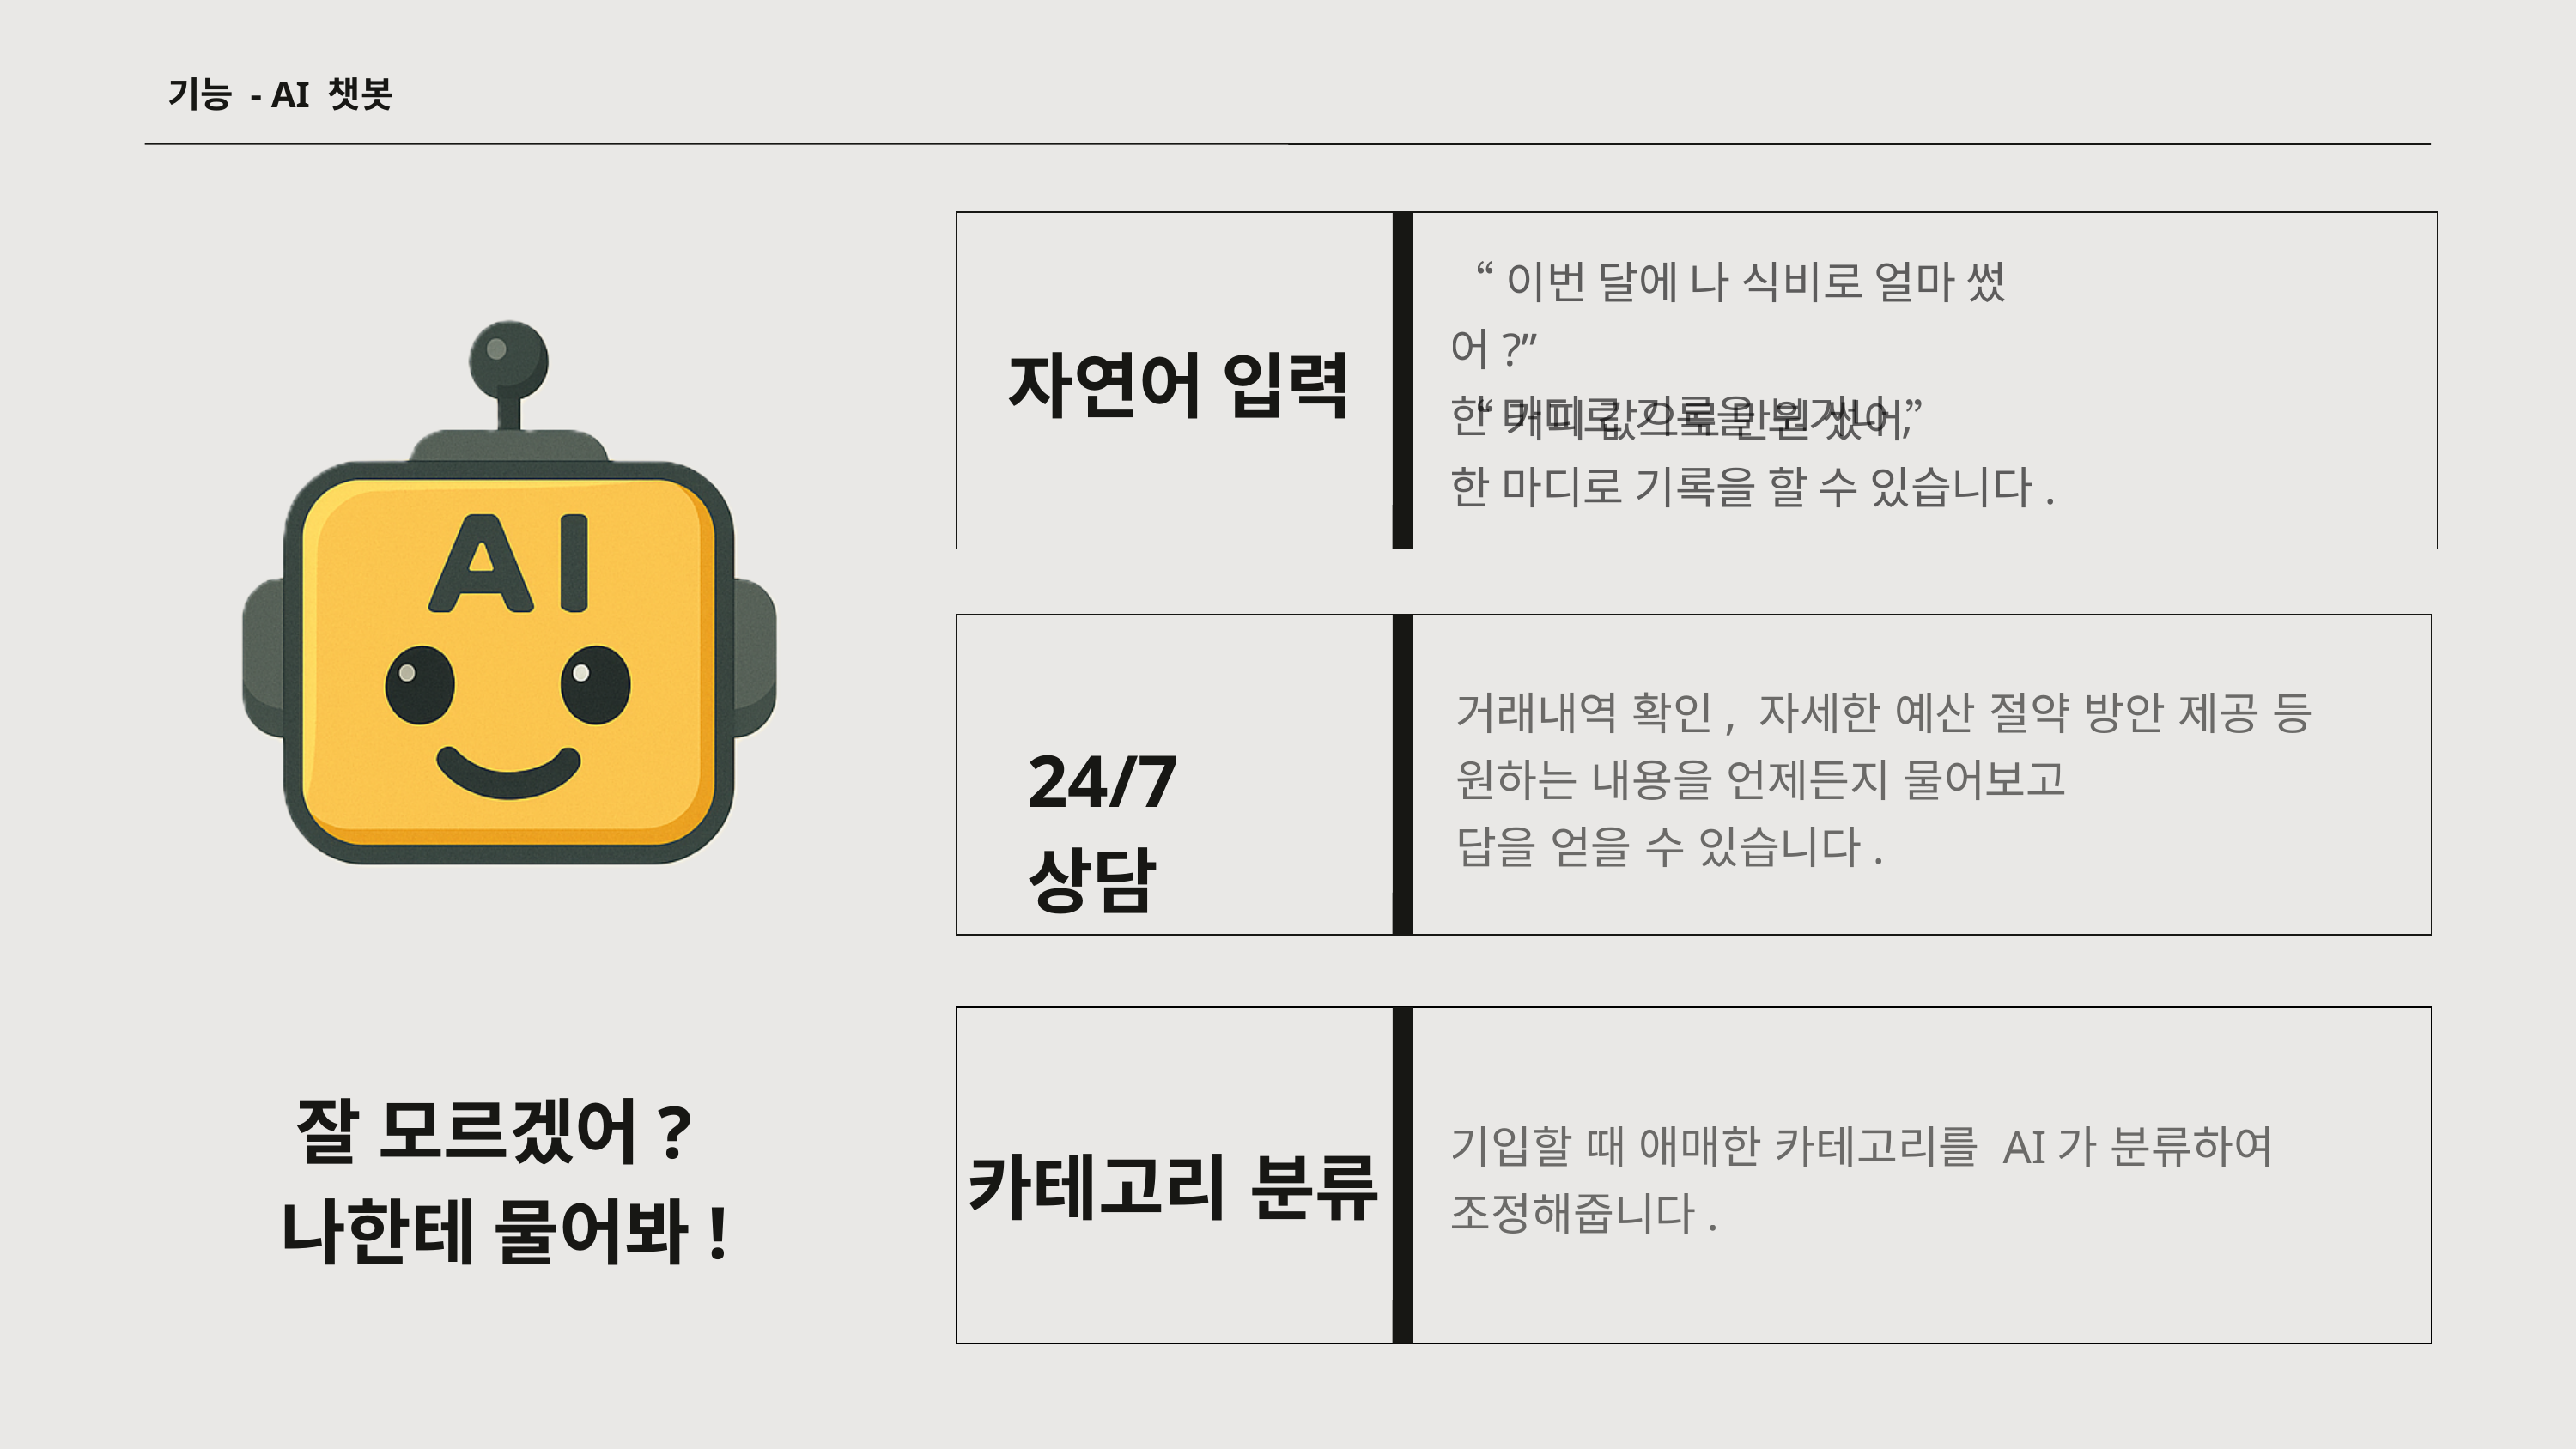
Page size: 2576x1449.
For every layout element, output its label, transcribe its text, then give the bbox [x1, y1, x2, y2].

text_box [956, 614, 2432, 936]
text_box 잘 모르겠어? 나한테 물어봐! [273, 1072, 715, 1273]
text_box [956, 1006, 2432, 1344]
text_box 기능 - AI 챗봇 [167, 64, 398, 115]
picture [184, 278, 847, 936]
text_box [956, 211, 2438, 549]
